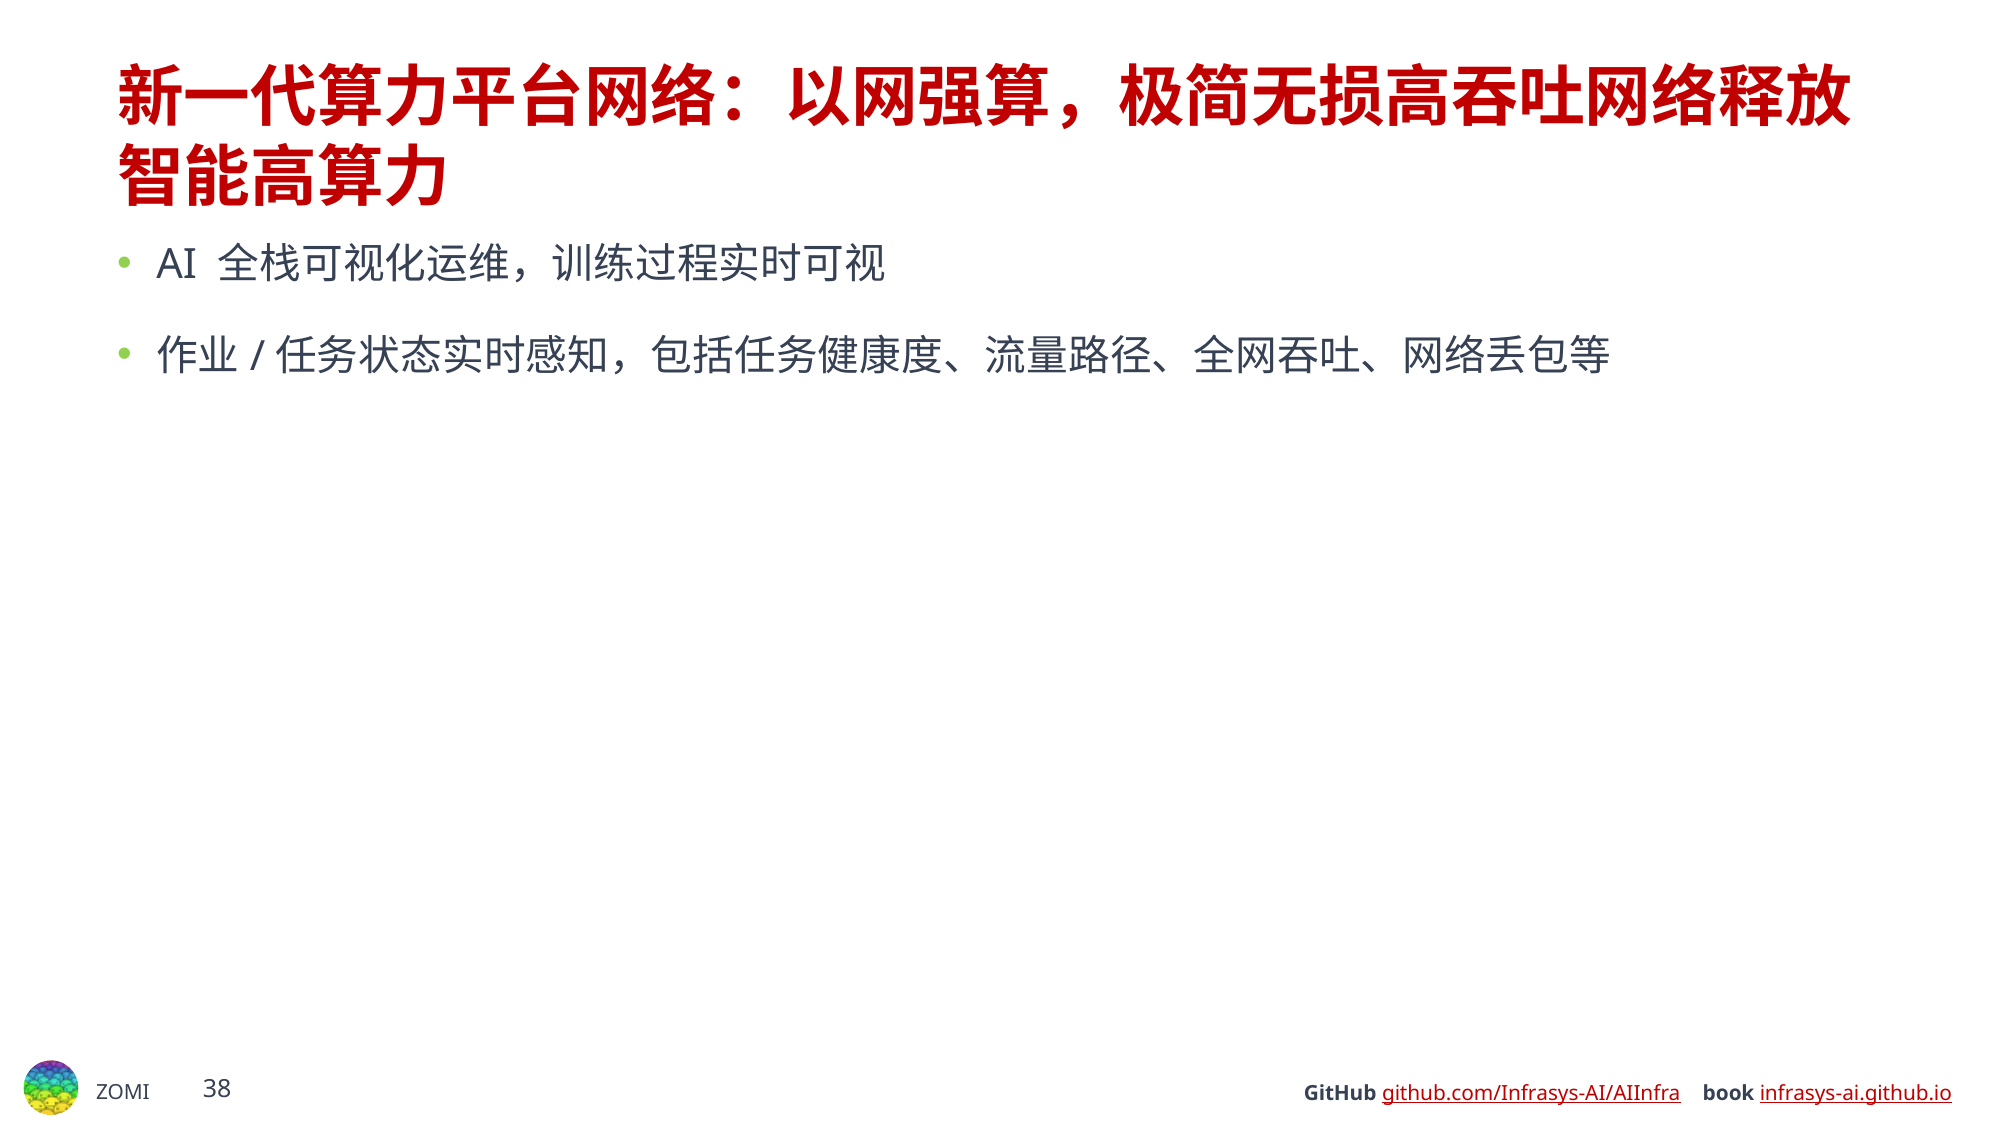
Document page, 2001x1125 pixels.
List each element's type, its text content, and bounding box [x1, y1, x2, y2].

title 新一代算力平台网络：以网强算，极简无损高吞吐网络释放智能高算力 [102, 85, 1901, 183]
picture [23, 1060, 79, 1115]
list AI 全栈可视化运维，训练过程实时可视 作业/任务状态实时感知，包括任务健康度、流量路径、全网吞吐、网络丢包等 [102, 204, 1901, 1043]
